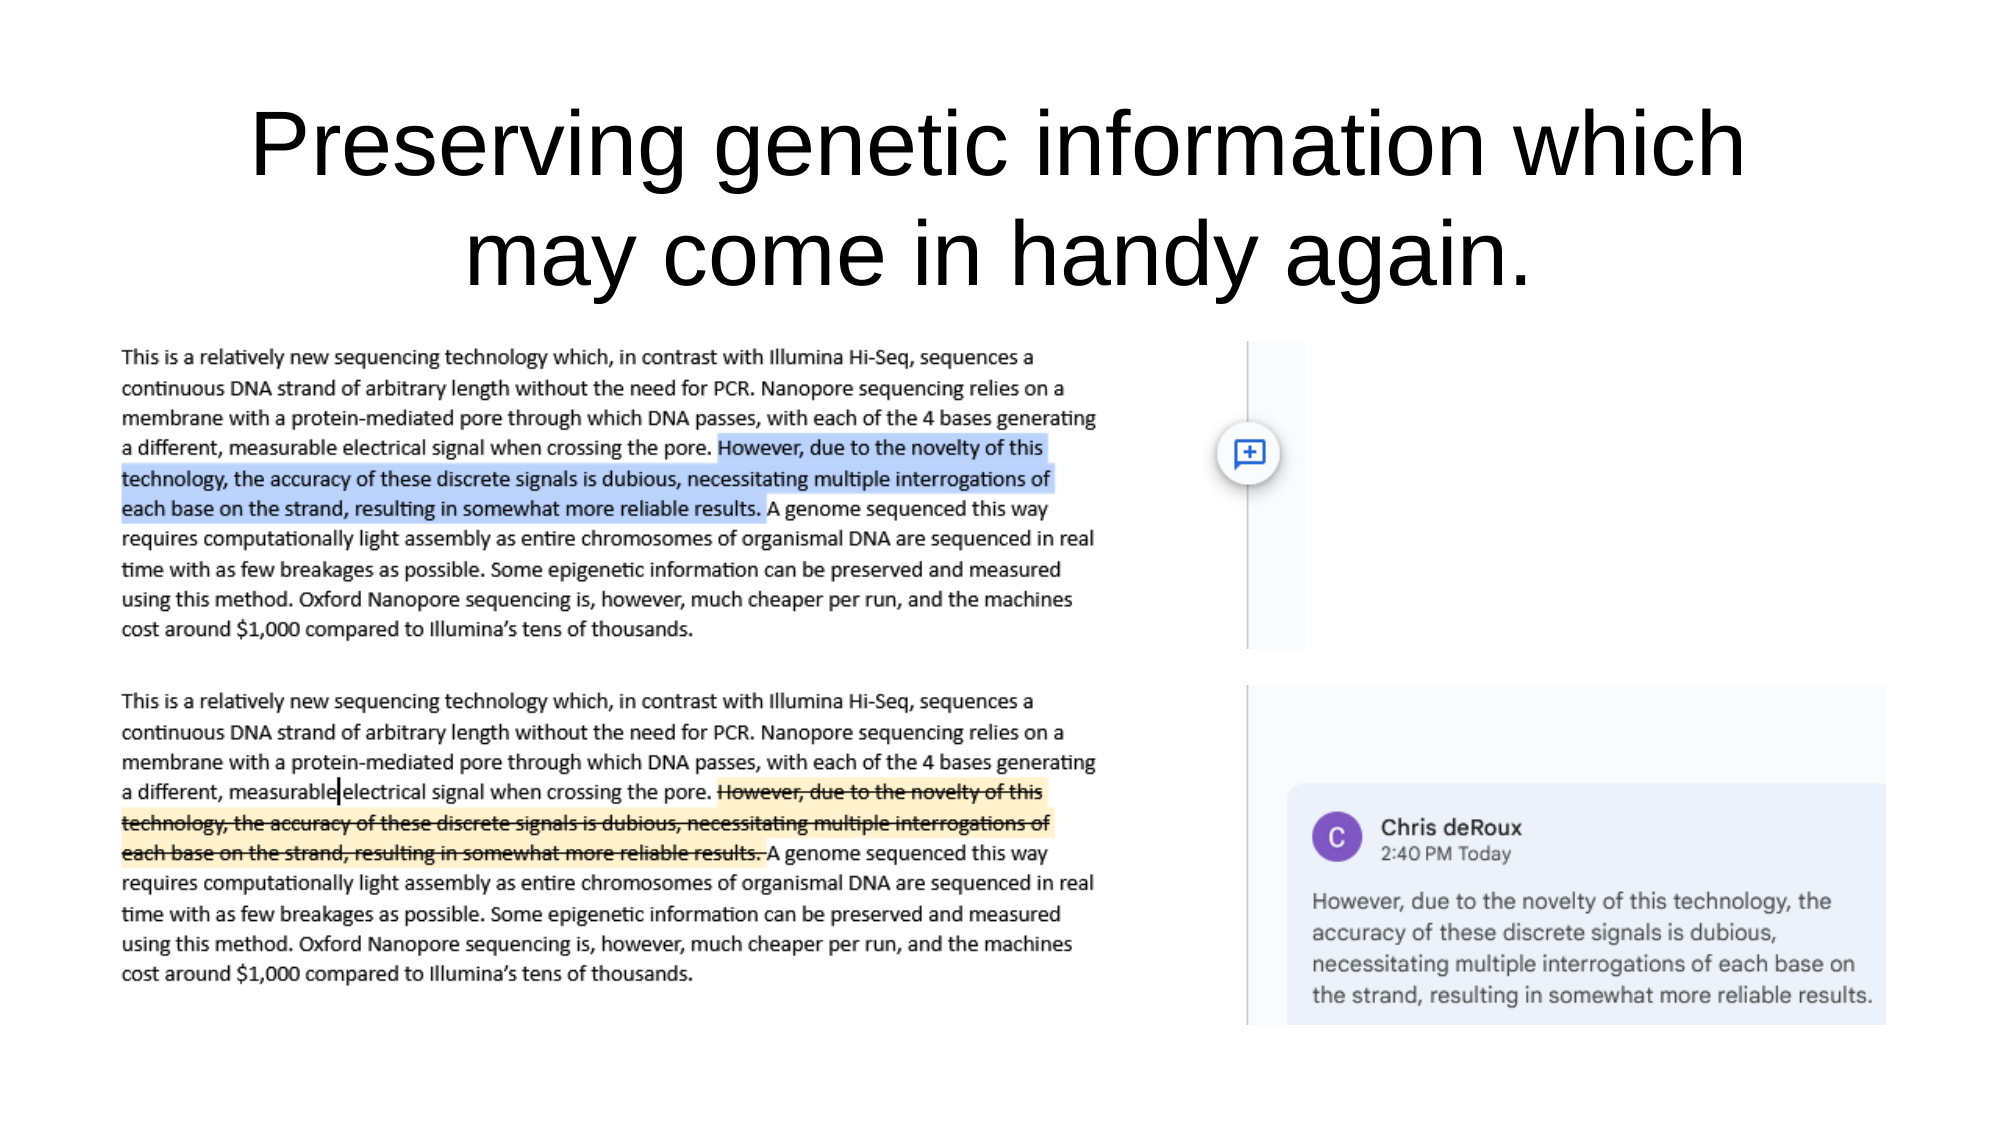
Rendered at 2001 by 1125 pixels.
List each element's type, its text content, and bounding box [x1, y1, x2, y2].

title Preserving genetic information which may come in handy again. [150, 99, 1850, 288]
picture [113, 340, 1305, 650]
picture [113, 685, 1887, 1026]
